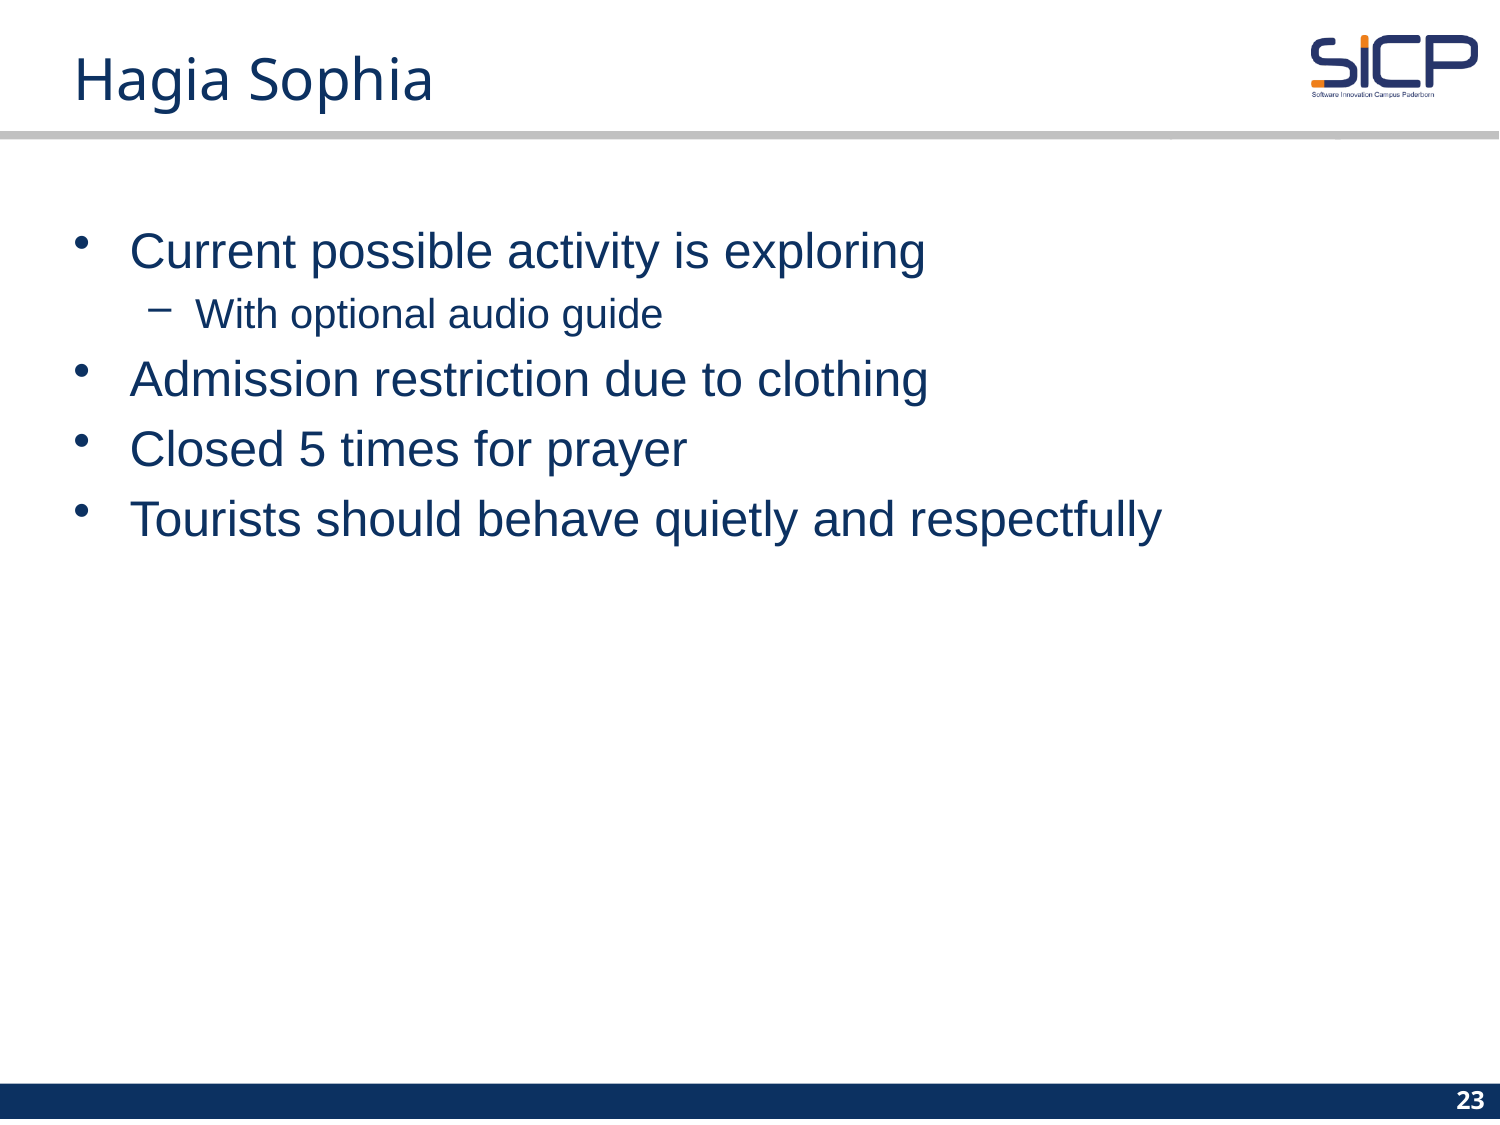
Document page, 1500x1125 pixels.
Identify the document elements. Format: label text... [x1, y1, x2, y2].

title Hagia Sophia [58, 35, 1161, 118]
slide_number 23 [1394, 1083, 1500, 1120]
list Current possible activity is exploring With optional audio guide Admission restriction due to clothing Closed 5 times for prayer Tourists should behave quietly and respectfully [58, 210, 1442, 1067]
picture [1311, 35, 1478, 98]
